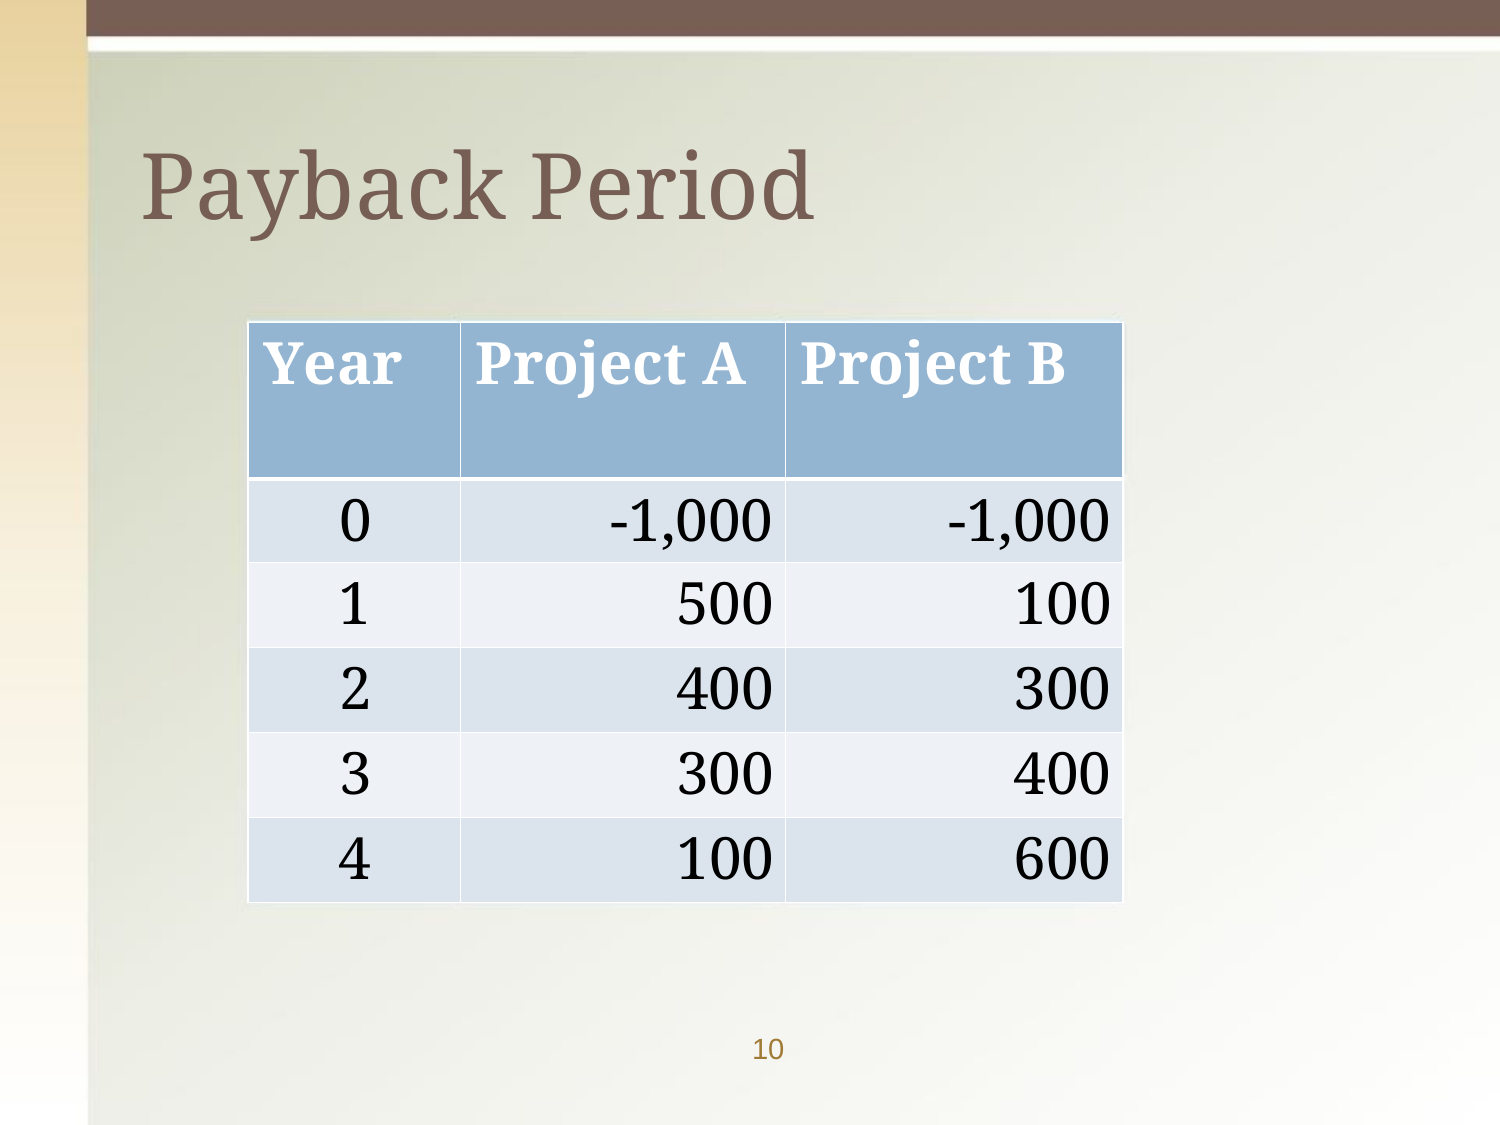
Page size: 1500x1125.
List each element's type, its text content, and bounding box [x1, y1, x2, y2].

slide_number 10 [747, 1033, 789, 1125]
title Payback Period [87, 128, 1412, 317]
table_cell 100 [461, 818, 785, 902]
table_cell 400 [461, 648, 785, 732]
table_cell 600 [786, 818, 1122, 902]
table_cell 4 [249, 818, 460, 902]
table_header Project A [461, 323, 785, 477]
table_cell 0 [249, 481, 460, 562]
table_cell -1,000 [461, 481, 785, 562]
table_cell 2 [249, 648, 460, 732]
table_cell -1,000 [786, 481, 1122, 562]
text_box [0, 0, 1500, 1125]
table_header Year [249, 323, 460, 477]
table_cell 300 [786, 648, 1122, 732]
table_cell 100 [786, 563, 1122, 647]
table_cell 3 [249, 733, 460, 817]
table_cell 400 [786, 733, 1122, 817]
table_header Project B [786, 323, 1122, 477]
table_cell 500 [461, 563, 785, 647]
table_cell 300 [461, 733, 785, 817]
table_cell 1 [249, 563, 460, 647]
